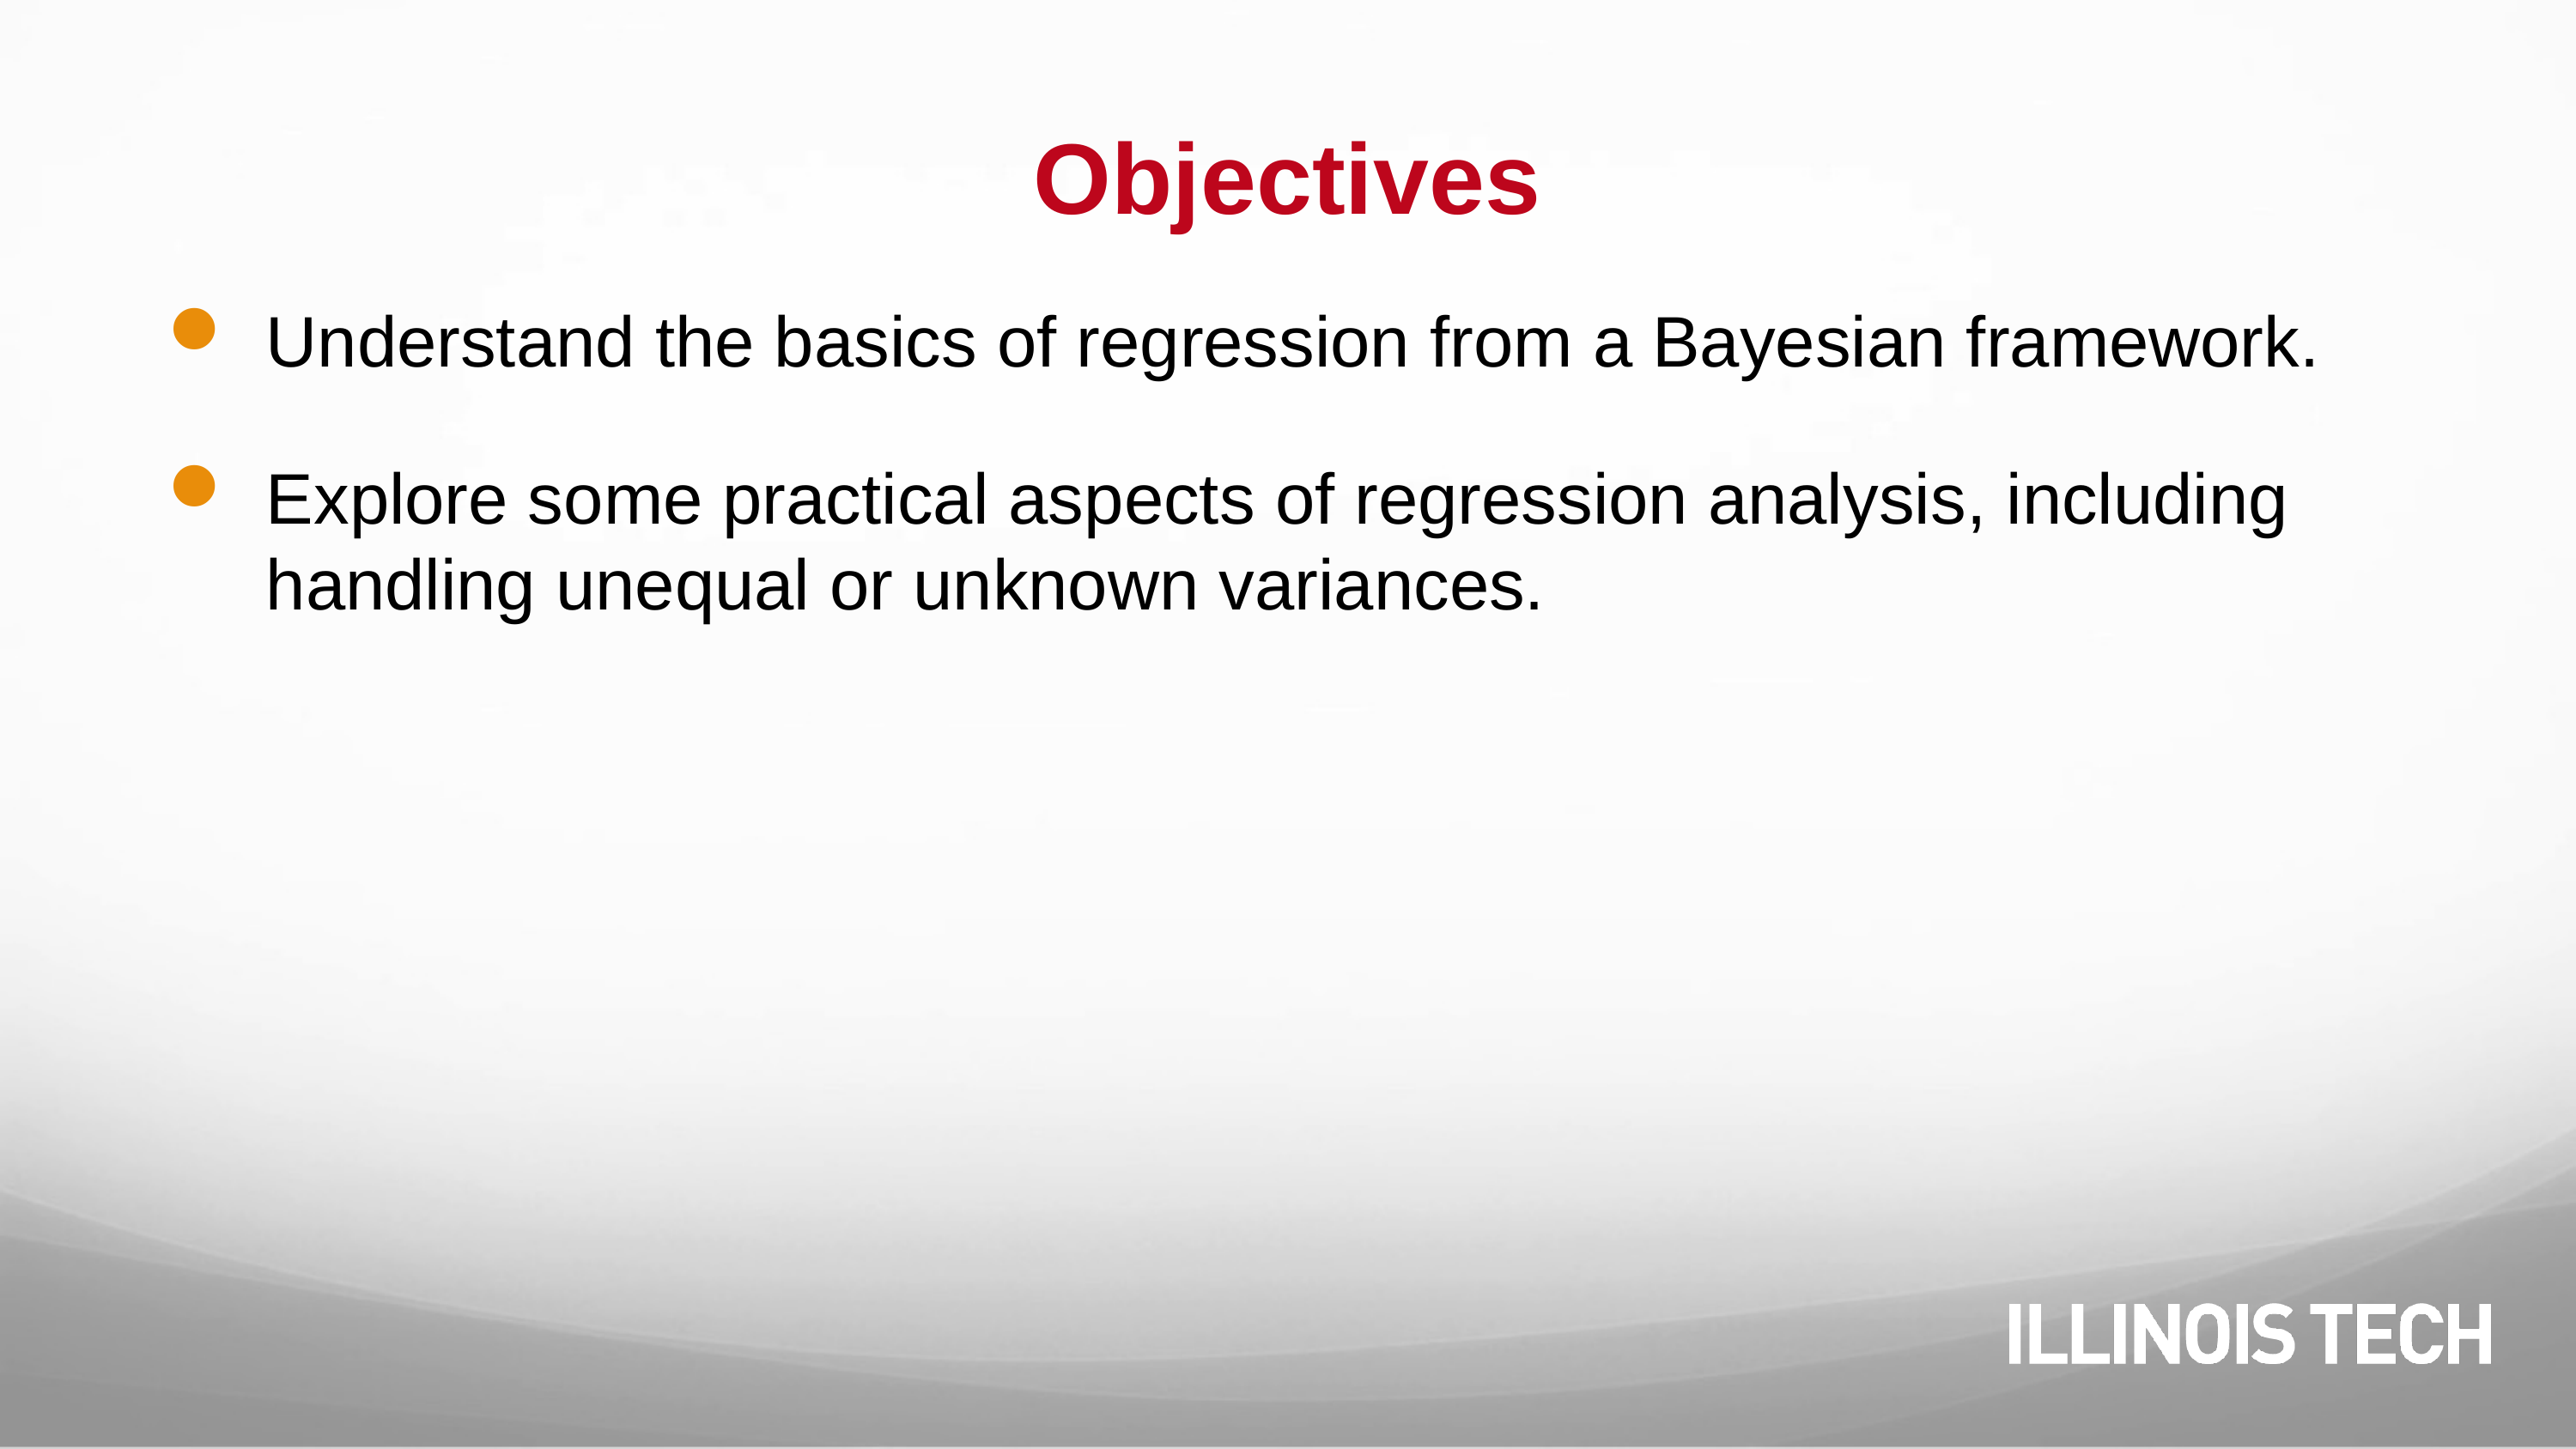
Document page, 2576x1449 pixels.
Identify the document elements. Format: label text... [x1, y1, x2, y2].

picture [0, 0, 2576, 1449]
list Understand the basics of regression from a Bayesian framework. Explore some practical aspects of regression analysis, including handling unequal or unknown variances. [155, 288, 2421, 1259]
title Objectives [155, 22, 2421, 241]
